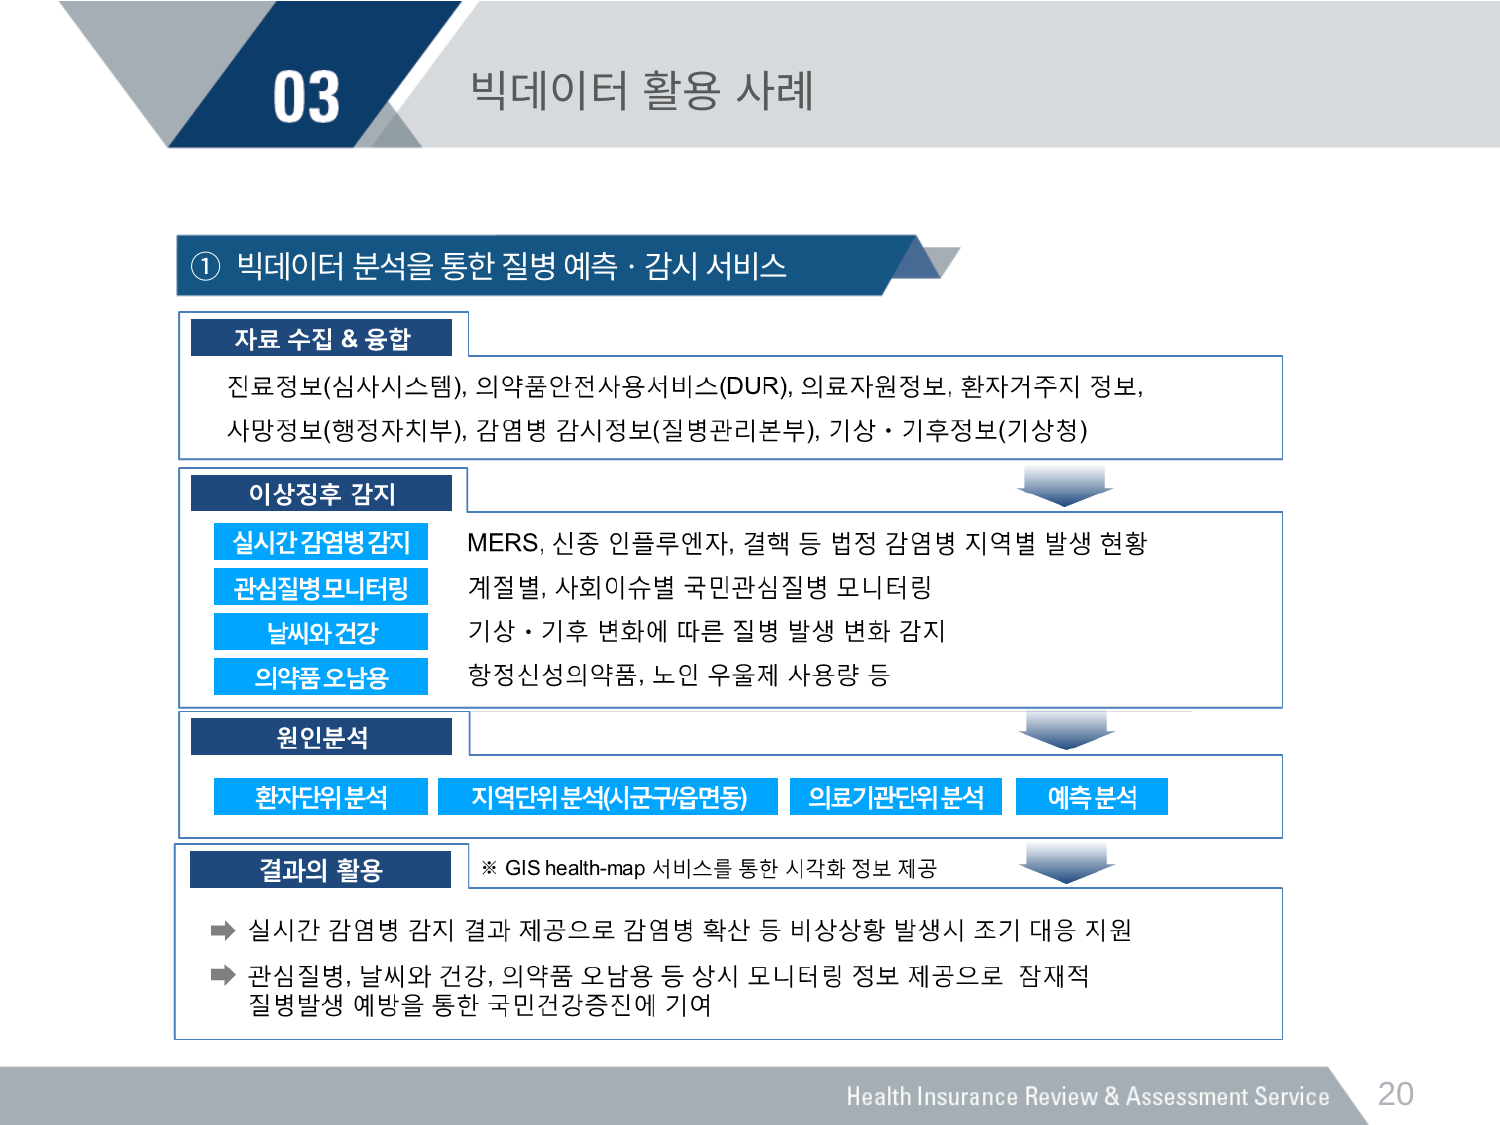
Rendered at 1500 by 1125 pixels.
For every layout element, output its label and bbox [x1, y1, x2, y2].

text_box [0, 1061, 1427, 1125]
picture [173, 311, 1284, 1041]
text_box [124, 228, 999, 301]
picture [0, 0, 1500, 151]
